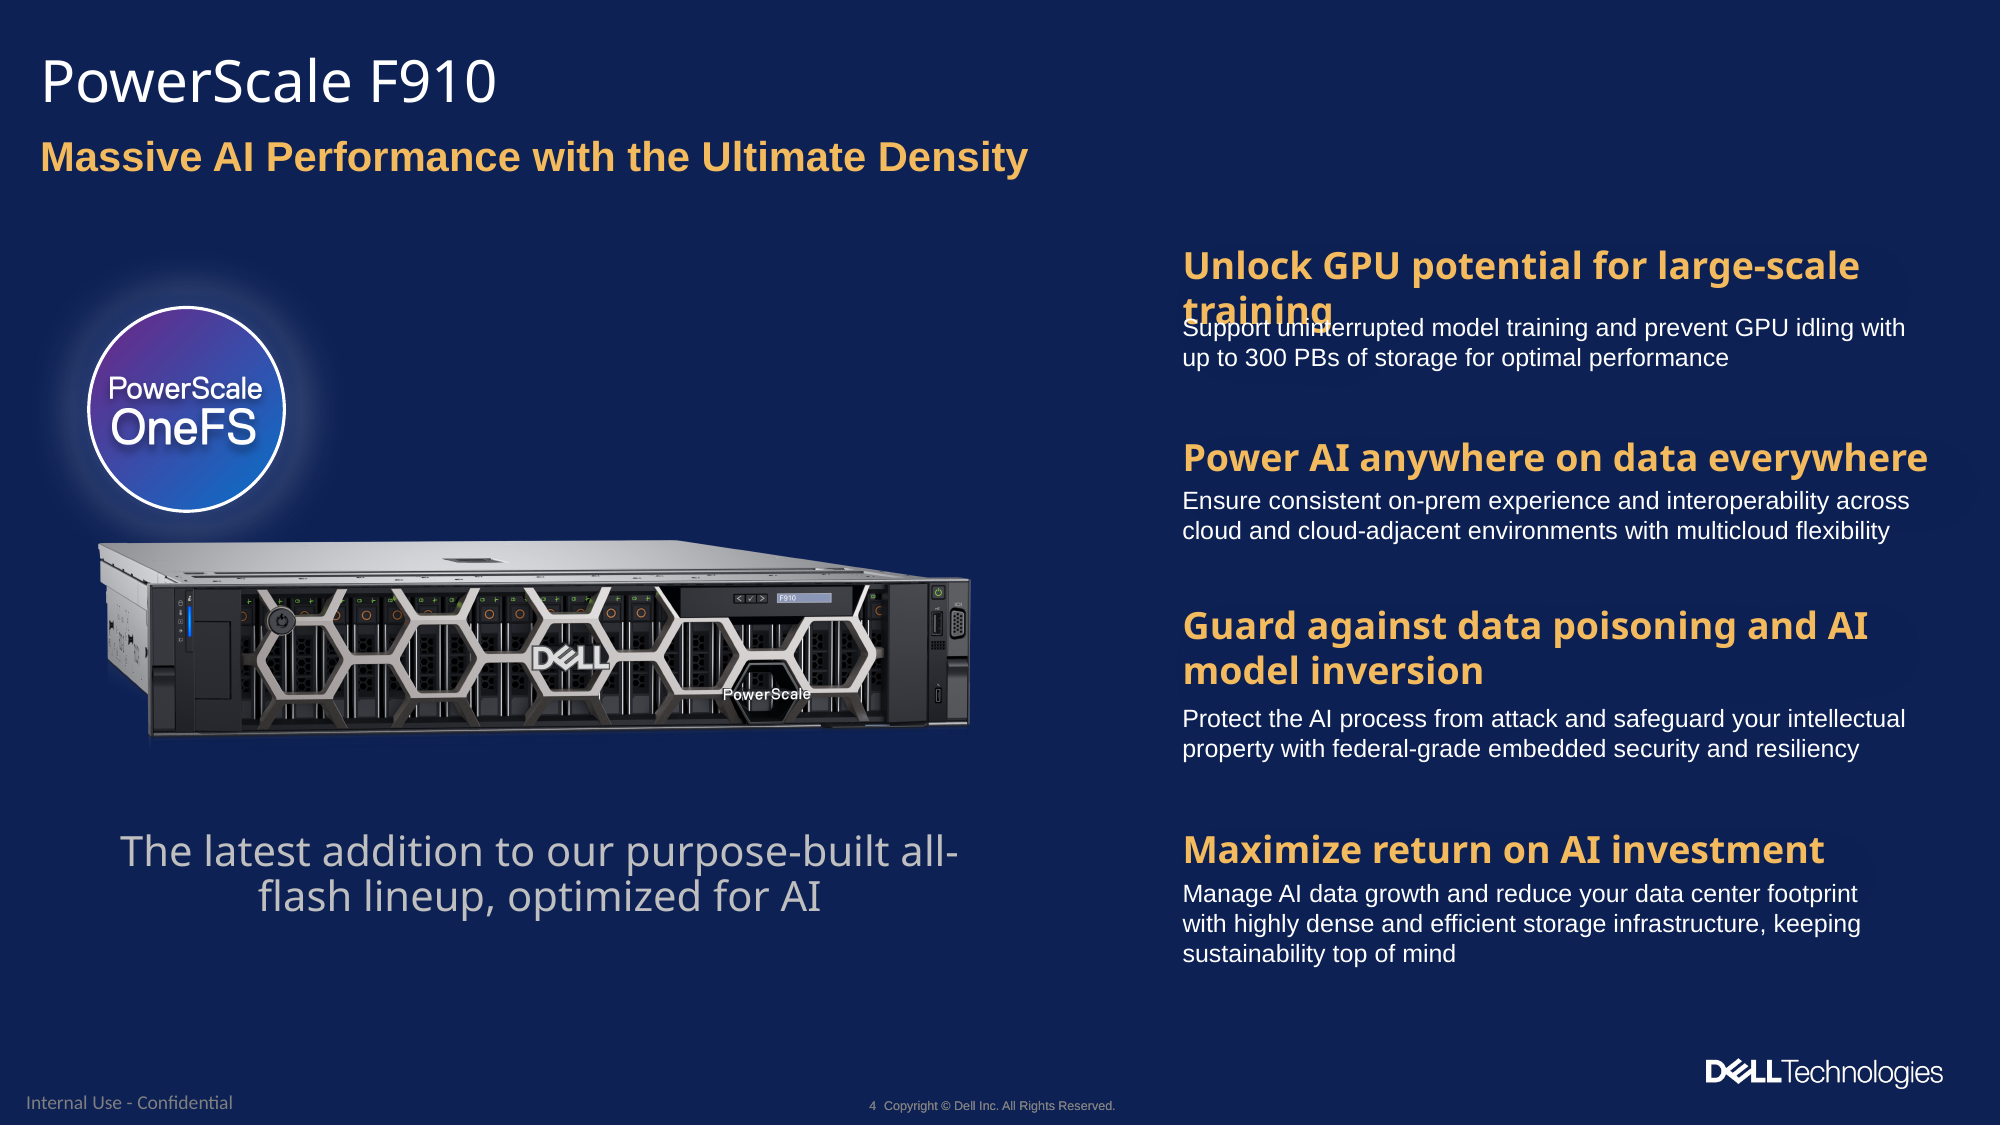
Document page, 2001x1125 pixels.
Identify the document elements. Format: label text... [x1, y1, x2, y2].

text_box Unlock GPU potential for large-scale training [1167, 259, 1951, 304]
text_box Ensure consistent on-prem experience and interoperability across cloud and cloud-adjacent environments with multicloud flexibility [1167, 477, 1951, 552]
text_box Maximize return on AI investment [1167, 819, 1860, 870]
text_box 4 [819, 1099, 877, 1114]
text_box Power AI anywhere on data everywhere [1167, 428, 1951, 477]
text_box Manage AI data growth and reduce your data center footprint with highly dense and efficient storage infrastructure, keeping sustainability top of mind [1167, 870, 1916, 975]
text_box Guard against data poisoning and AI model inversion [1167, 618, 1887, 676]
title PowerScale F910 [40, 52, 1916, 241]
picture [49, 516, 1013, 756]
picture [1706, 1058, 1943, 1089]
text_box Massive AI Performance with the Ultimate Density [25, 122, 1247, 188]
text_box Copyright © Dell Inc. All Rights Reserved. [884, 1099, 1116, 1113]
text_box Protect the AI process from attack and safeguard your intellectual property with federal-grade embedded security and resiliency [1167, 695, 1951, 770]
text_box Support uninterrupted model training and prevent GPU idling with up to 300 PBs of storage for optimal performance [1167, 304, 1951, 379]
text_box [88, 307, 285, 512]
text_box The latest addition to our purpose-built all-flash lineup, optimized for AI [88, 830, 991, 922]
